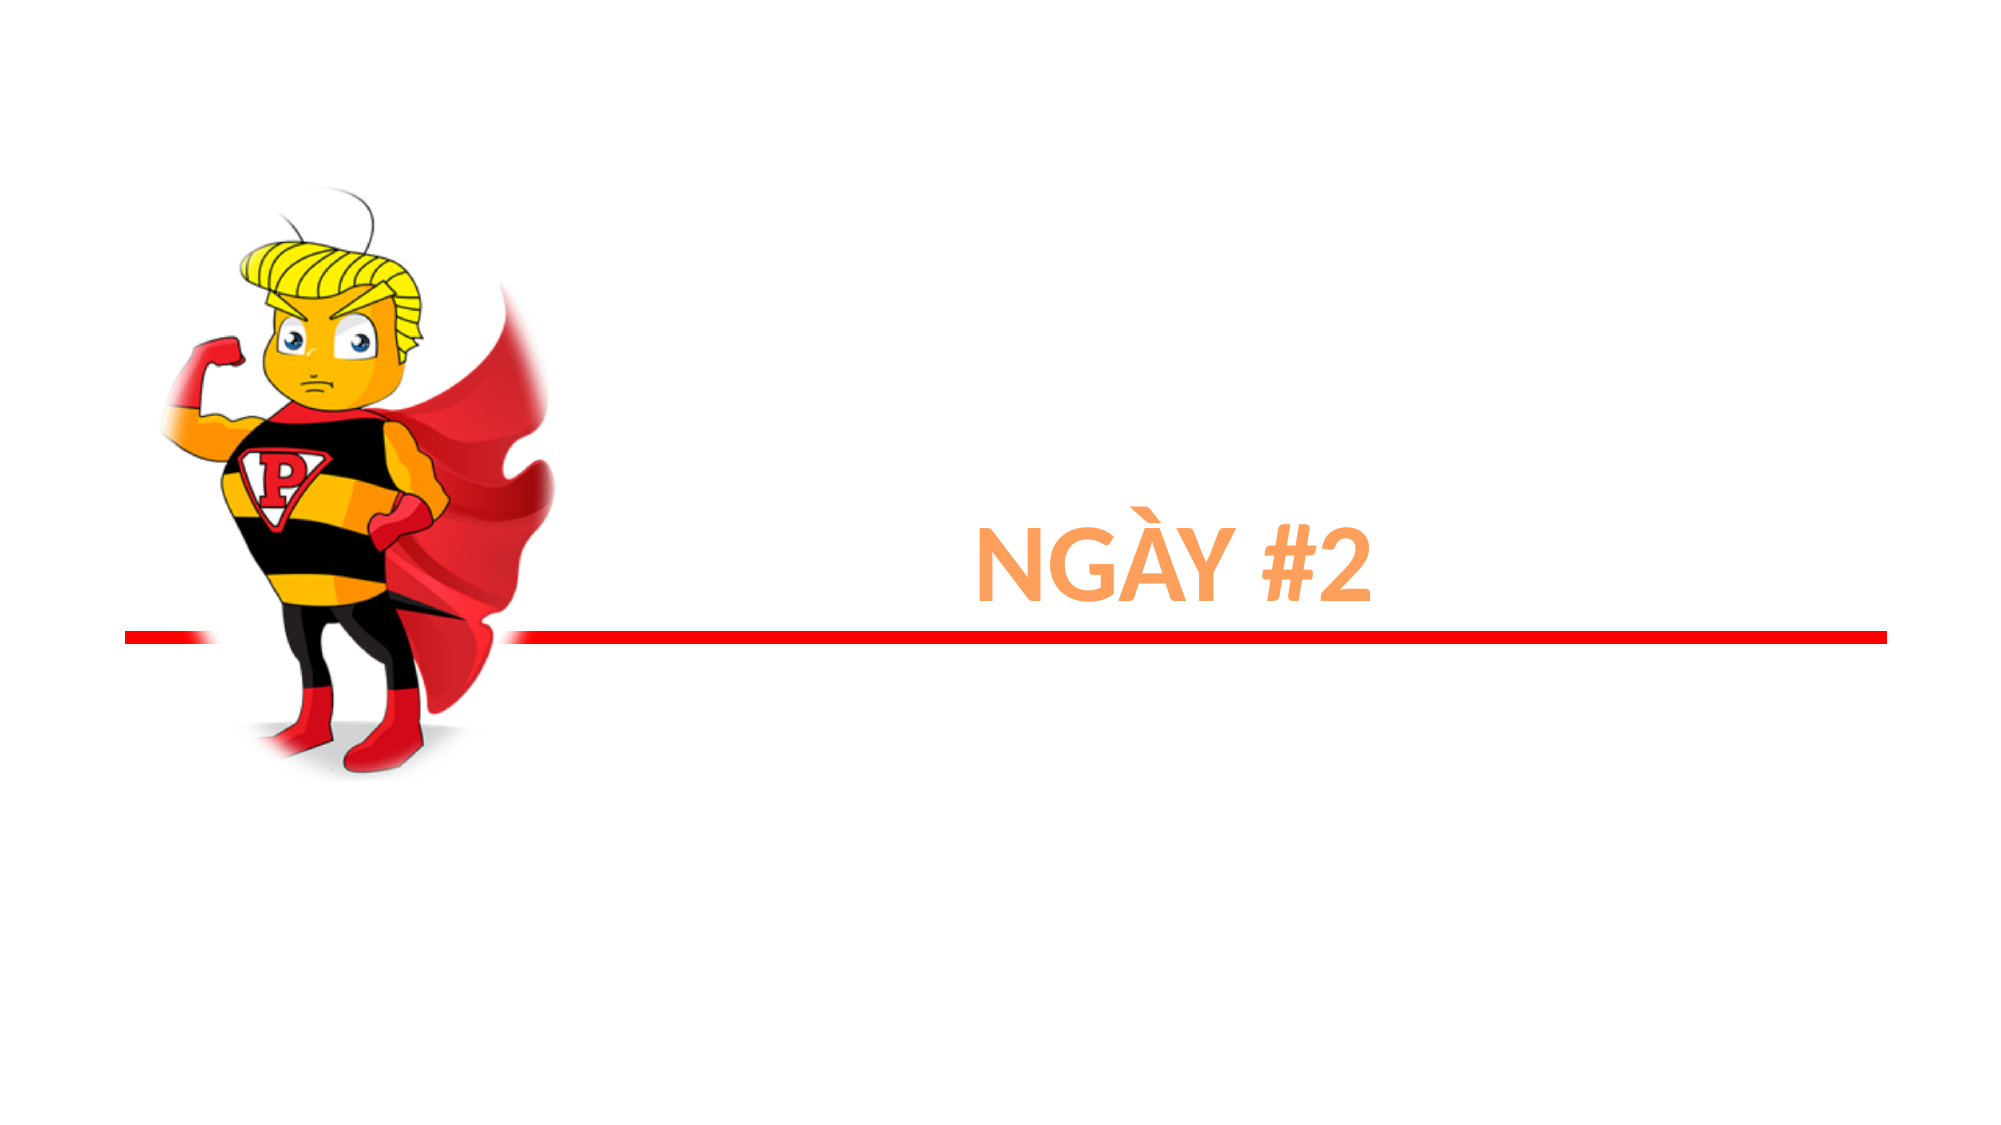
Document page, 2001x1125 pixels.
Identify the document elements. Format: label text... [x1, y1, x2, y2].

text_box Ngày #2 [958, 481, 1390, 631]
picture [149, 174, 568, 796]
